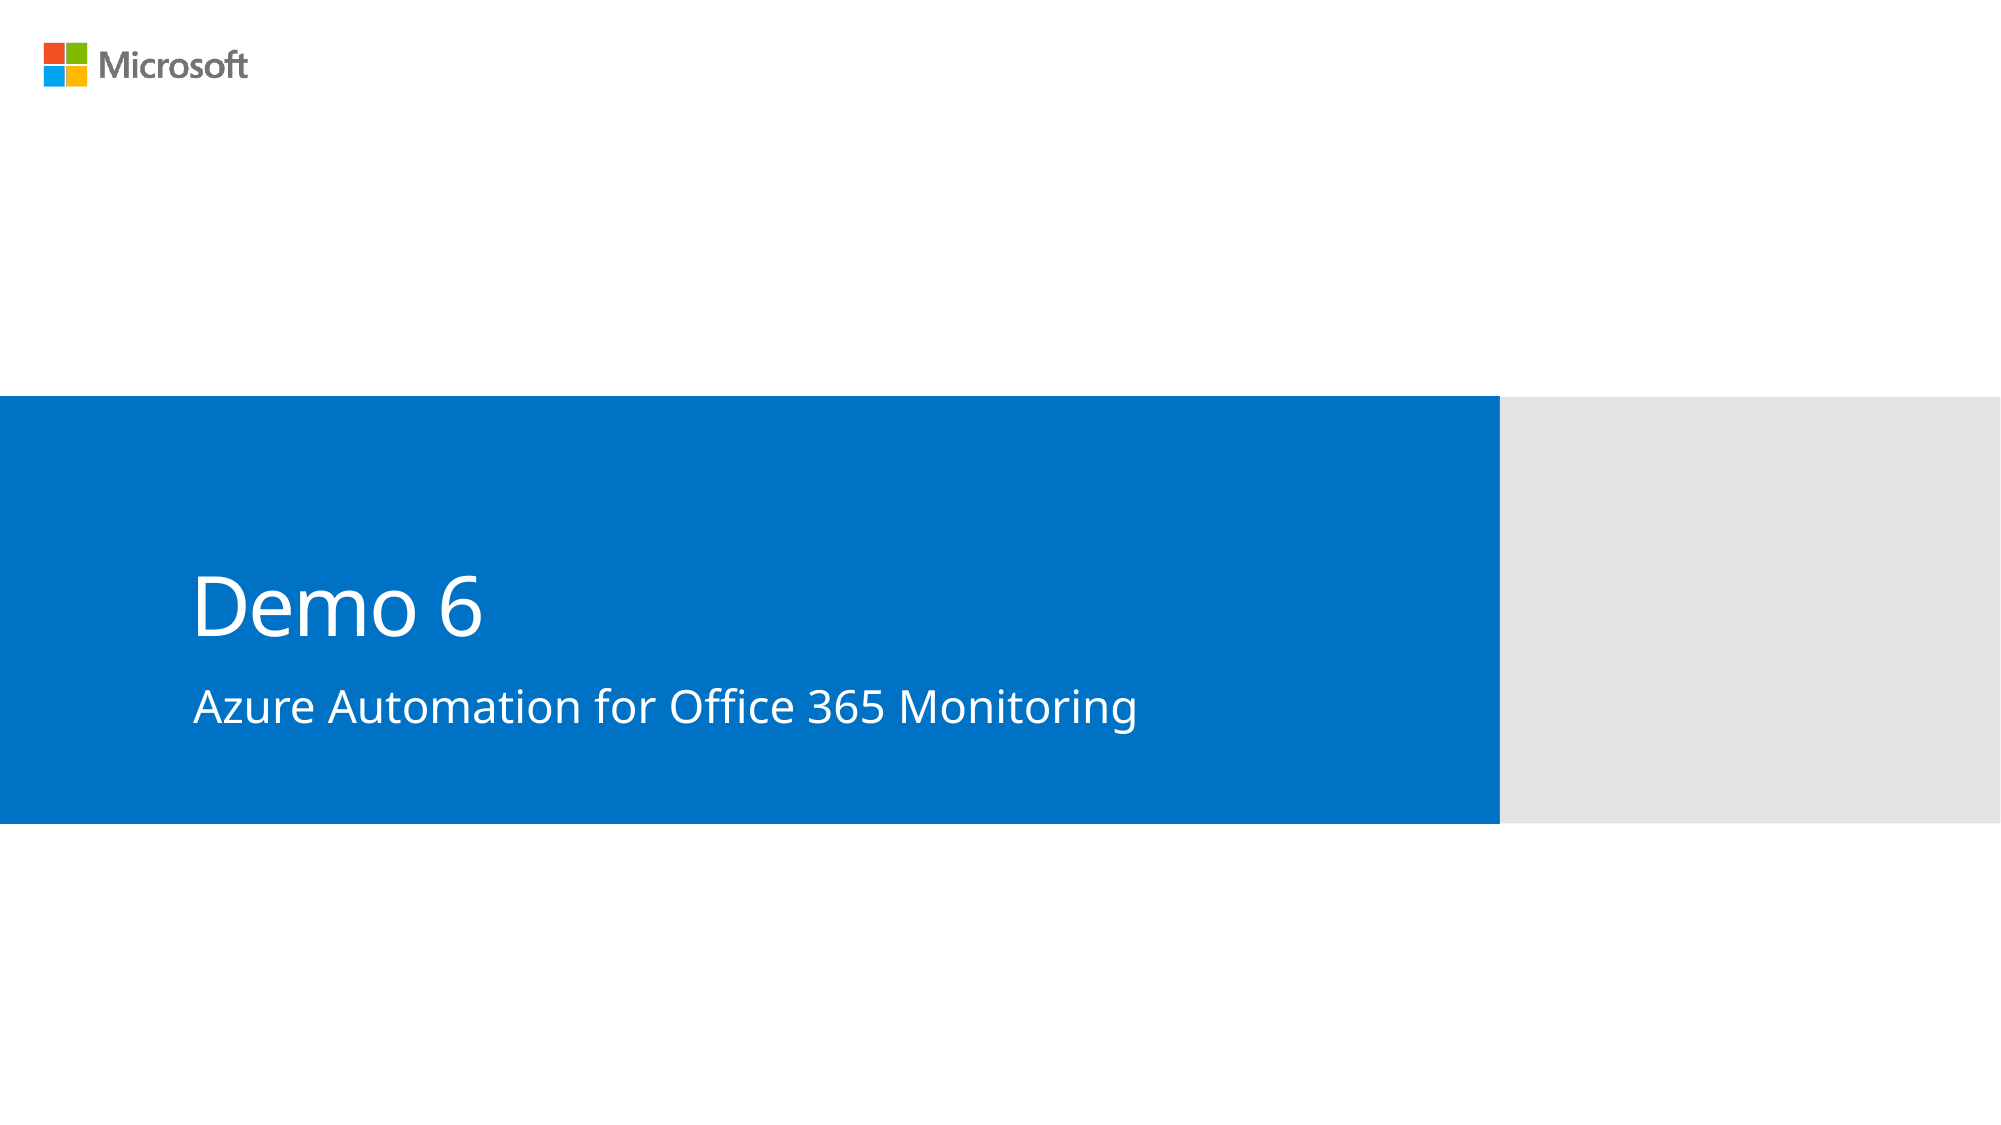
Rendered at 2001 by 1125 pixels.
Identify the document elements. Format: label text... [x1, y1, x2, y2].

picture [0, 0, 291, 130]
subtitle Azure Automation for Office 365 Monitoring [178, 676, 1379, 816]
title Demo 6 [175, 419, 1376, 662]
